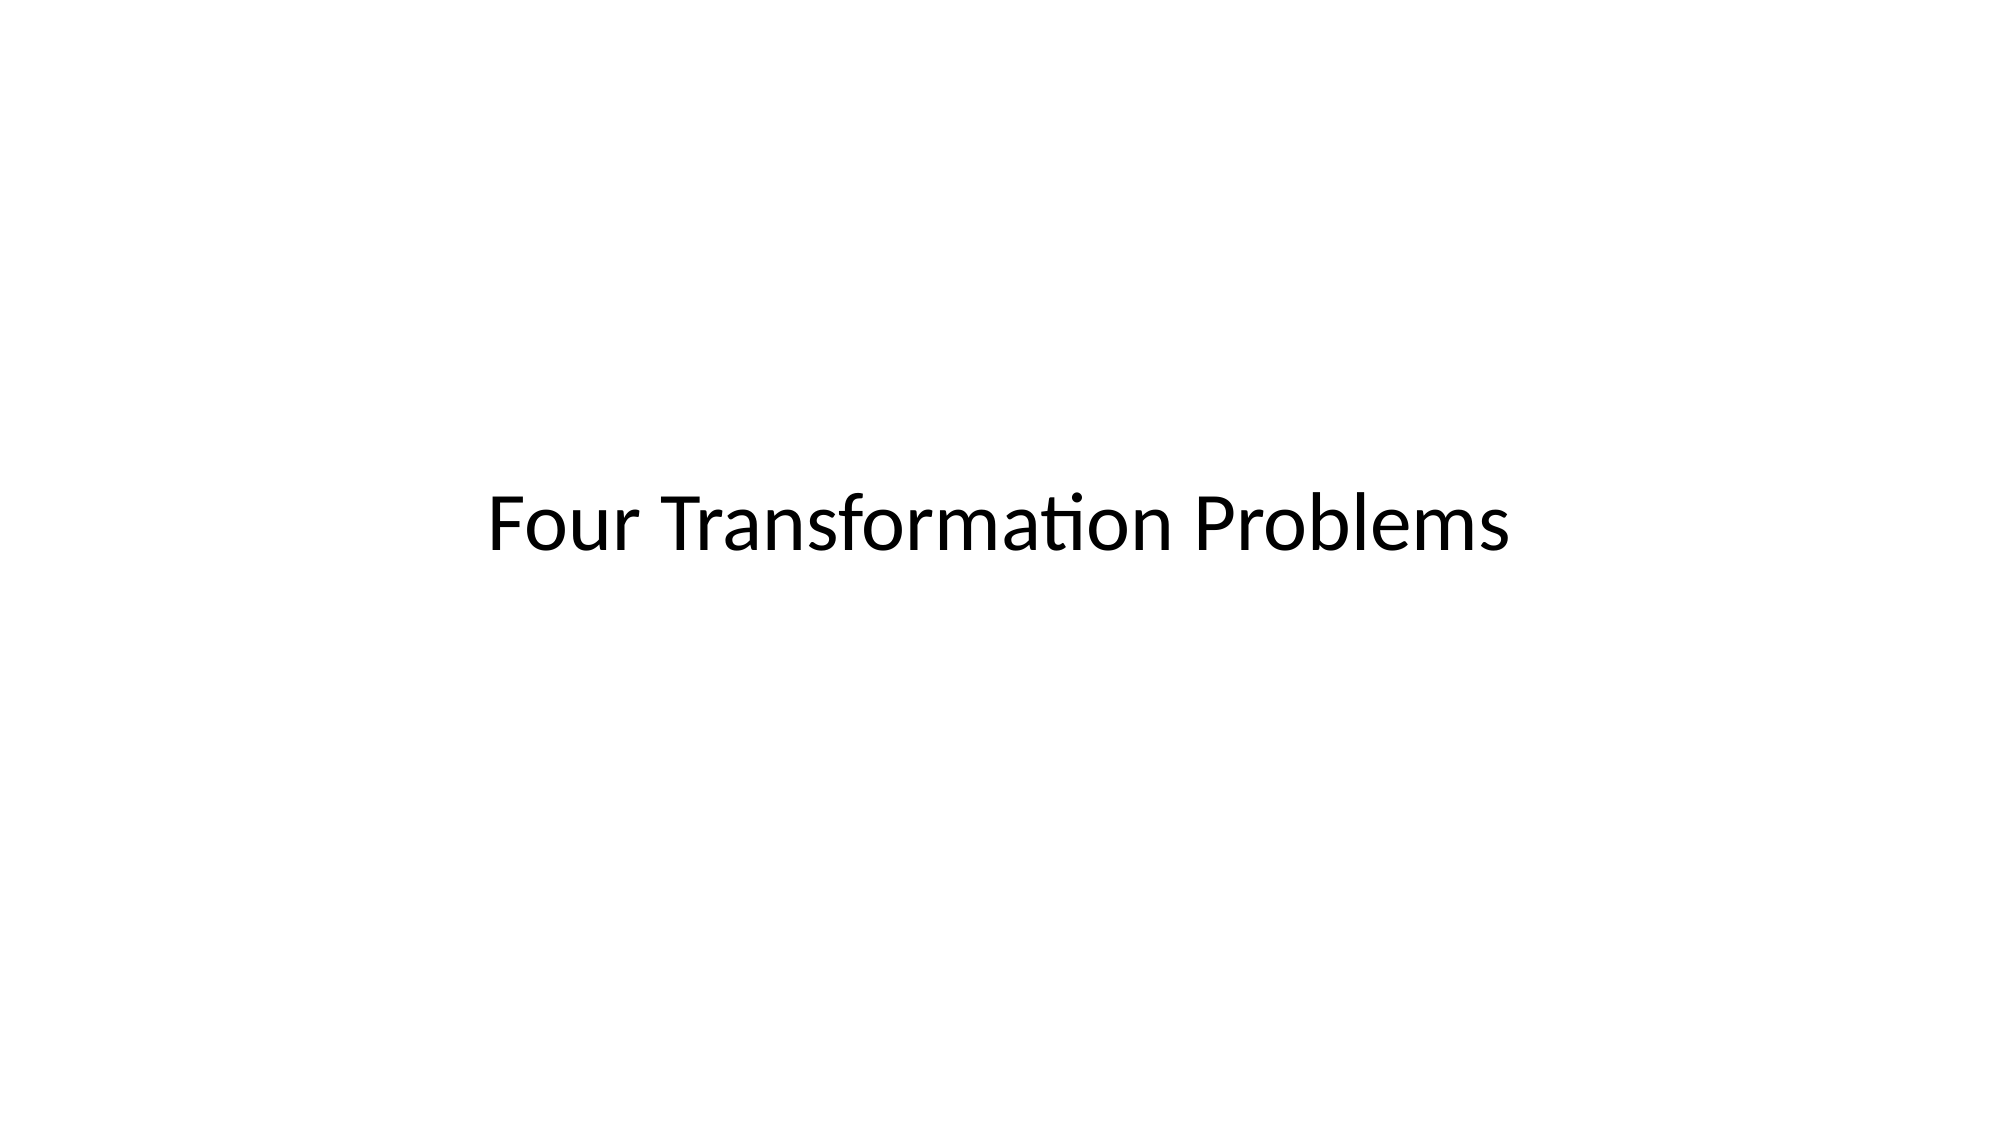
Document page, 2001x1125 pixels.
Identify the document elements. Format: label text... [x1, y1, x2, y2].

title Four Transformation Problems [249, 184, 1750, 576]
